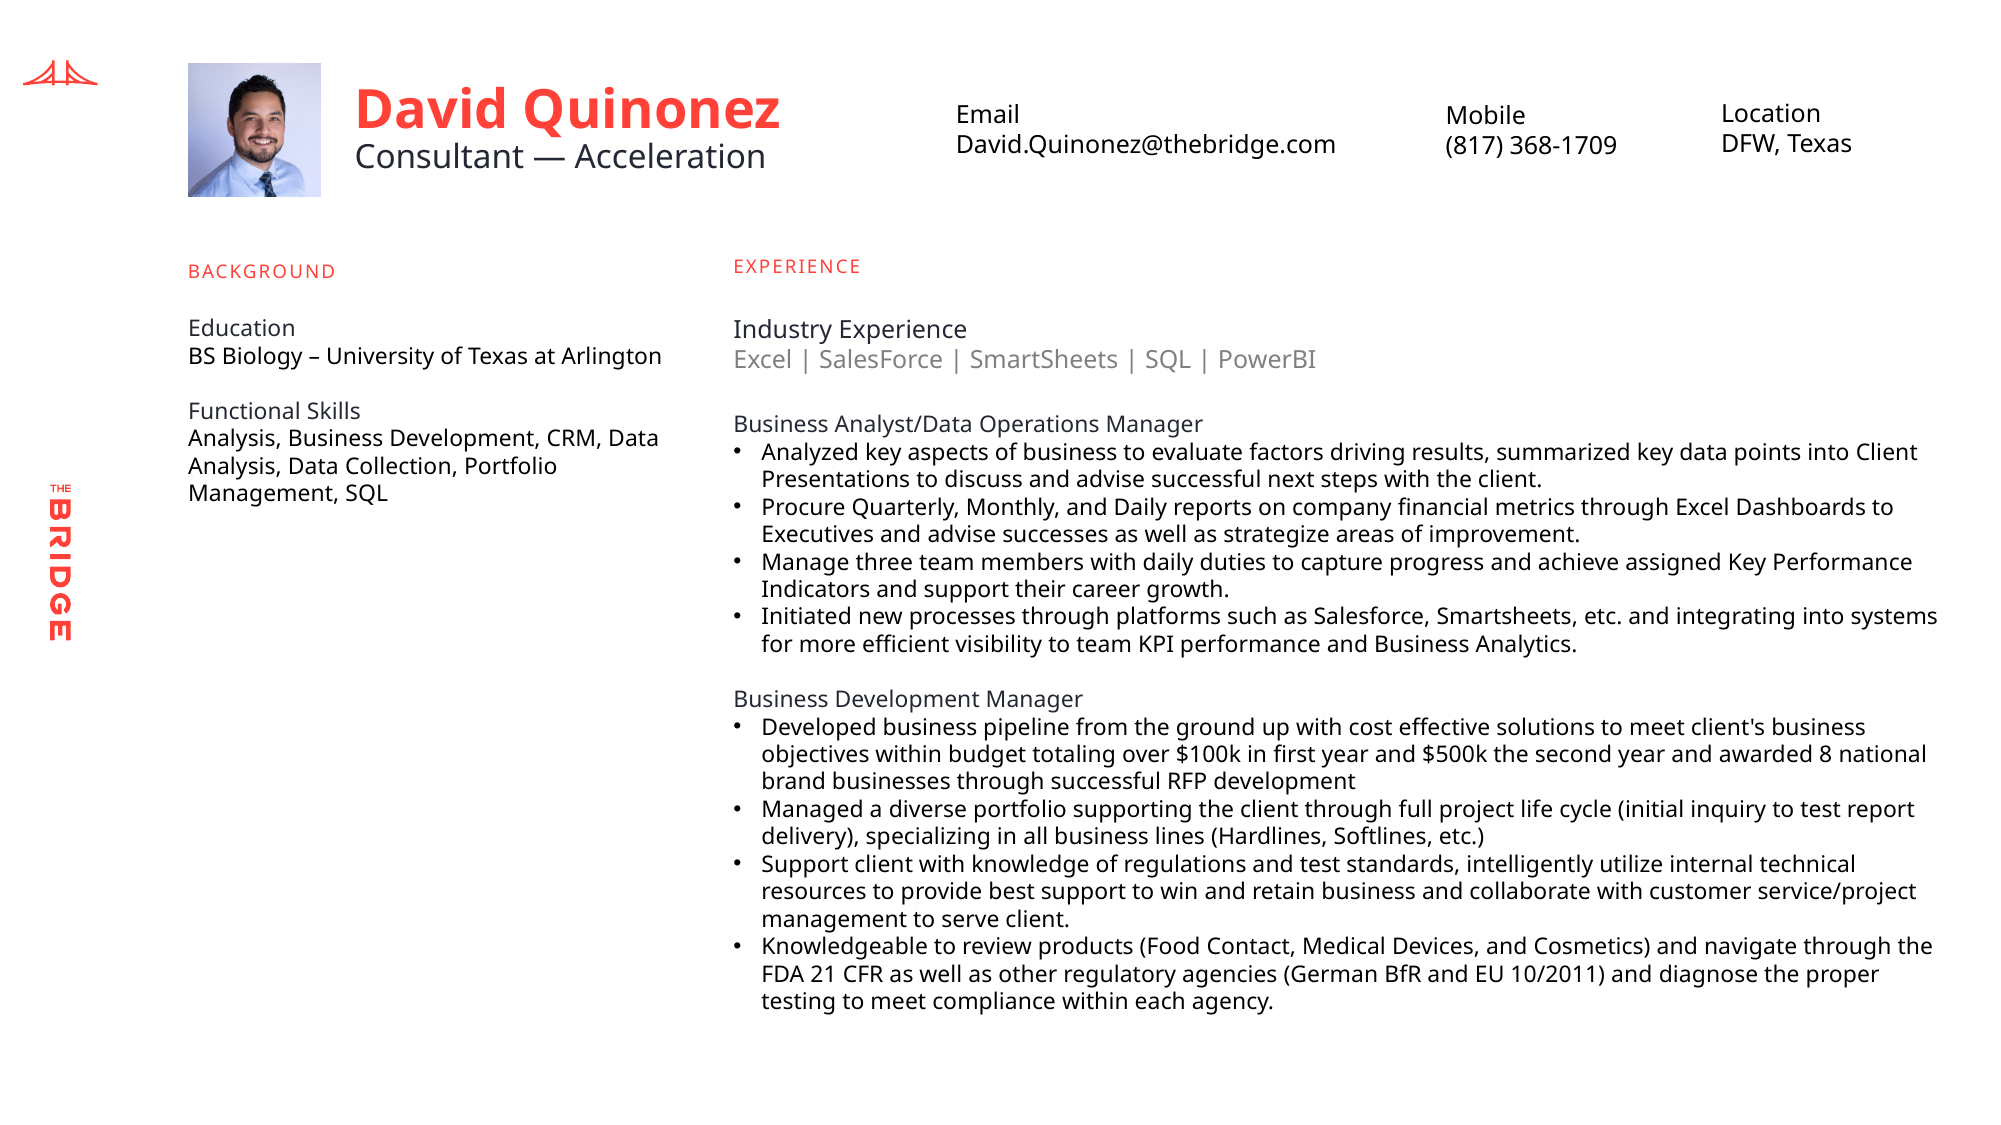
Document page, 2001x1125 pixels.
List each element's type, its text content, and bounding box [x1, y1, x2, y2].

text_box Business Analyst/Data Operations Manager Analyzed key aspects of business to evaluate factors driving results, summarized key data points into Client Presentations to discuss and advise successful next steps with the client. Procure Quarterly, Monthly, and Daily reports on company financial metrics through Excel Dashboards to Executives and advise successes as well as strategize areas of improvement. Manage three team members with daily duties to capture progress and achieve assigned Key Performance Indicators and support their career growth. Initiated new processes through platforms such as Salesforce, Smartsheets, etc. and integrating into systems for more efficient visibility to team KPI performance and Business Analytics. Business Development Manager Developed business pipeline from the ground up with cost effective solutions to meet client's business objectives within budget totaling over $100k in first year and $500k the second year and awarded 8 national brand businesses through successful RFP development Managed a diverse portfolio supporting the client through full project life cycle (initial inquiry to test report delivery), specializing in all business lines (Hardlines, Softlines, etc.) Support client with knowledge of regulations and test standards, intelligently utilize internal technical resources to provide best support to win and retain business and collaborate with customer service/project management to serve client. Knowledgeable to review products (Food Contact, Medical Devices, and Cosmetics) and navigate through the FDA 21 CFR as well as other regulatory agencies (German BfR and EU 10/2011) and diagnose the proper testing to meet compliance within each agency. [733, 409, 1943, 1015]
picture [188, 63, 321, 197]
text_box Mobile (817) 368-1709 [1445, 68, 1660, 191]
text_box EXPERIENCE [733, 257, 1154, 286]
text_box Industry Experience Excel | SalesForce | SmartSheets | SQL | PowerBI [733, 313, 1943, 404]
text_box Email David.Quinonez@thebridge.com [955, 66, 1354, 191]
text_box David Quinonez Consultant — Acceleration [354, 67, 864, 191]
text_box Location DFW, Texas [1721, 66, 1943, 189]
text_box Education BS Biology – University of Texas at Arlington Functional Skills Analysis, Business Development, CRM, Data Analysis, Data Collection, Portfolio Management, SQL [188, 314, 664, 507]
text_box BACKGROUND [187, 262, 580, 287]
